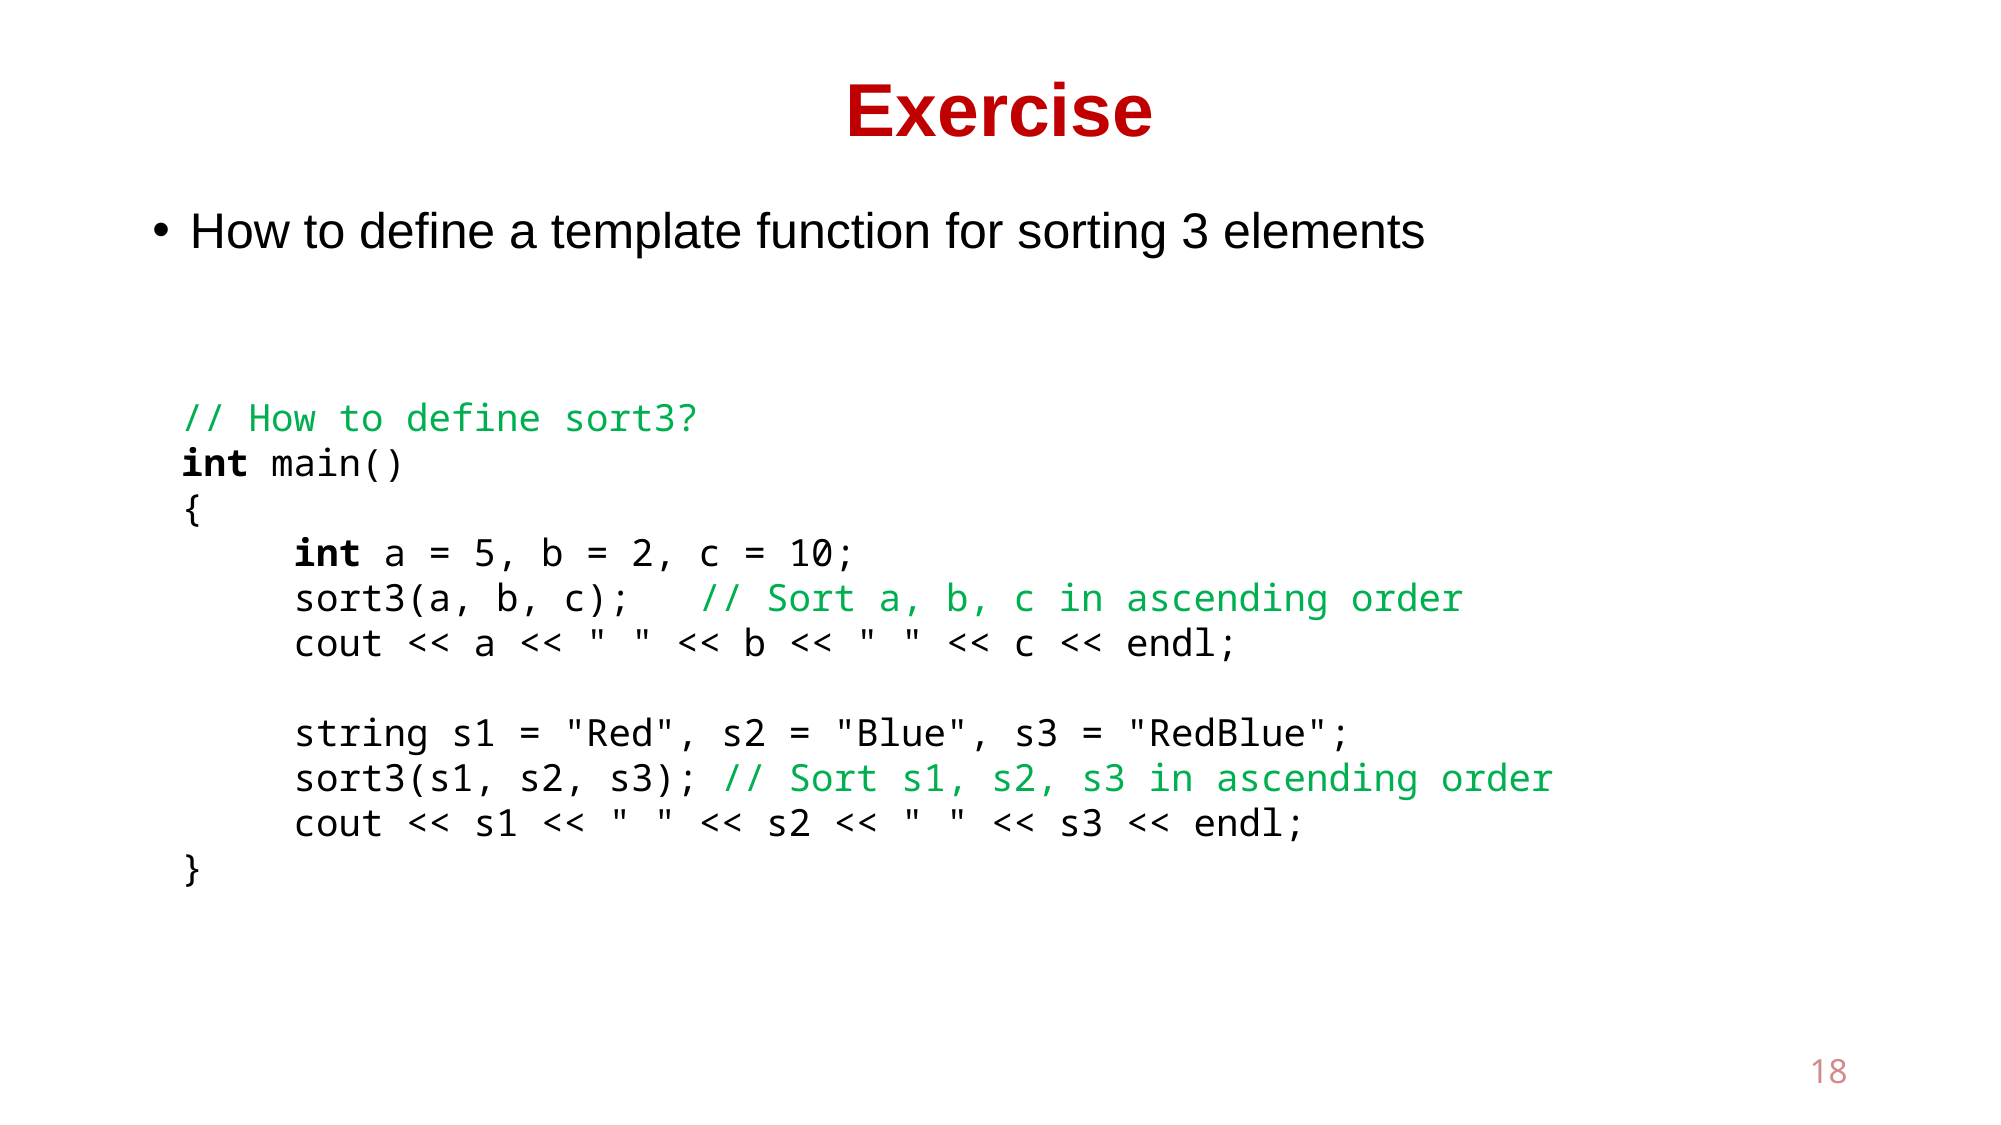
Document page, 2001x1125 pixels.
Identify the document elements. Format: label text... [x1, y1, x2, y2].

list How to define a template function for sorting 3 elements [137, 197, 1863, 1025]
text_box // How to define sort3? int main() { int a = 5, b = 2, c = 10; sort3(a, b, c); // Sort a, b, c in ascending order cout << a << " " << b << " " << c << endl; string s1 = "Red", s2 = "Blue", s3 = "RedBlue"; sort3(s1, s2, s3); // Sort s1, s2, s3 in ascending order cout << s1 << " " << s2 << " " << s3 << endl; } [166, 386, 1751, 897]
slide_number 18 [1412, 1042, 1863, 1103]
title Exercise [137, 59, 1863, 166]
